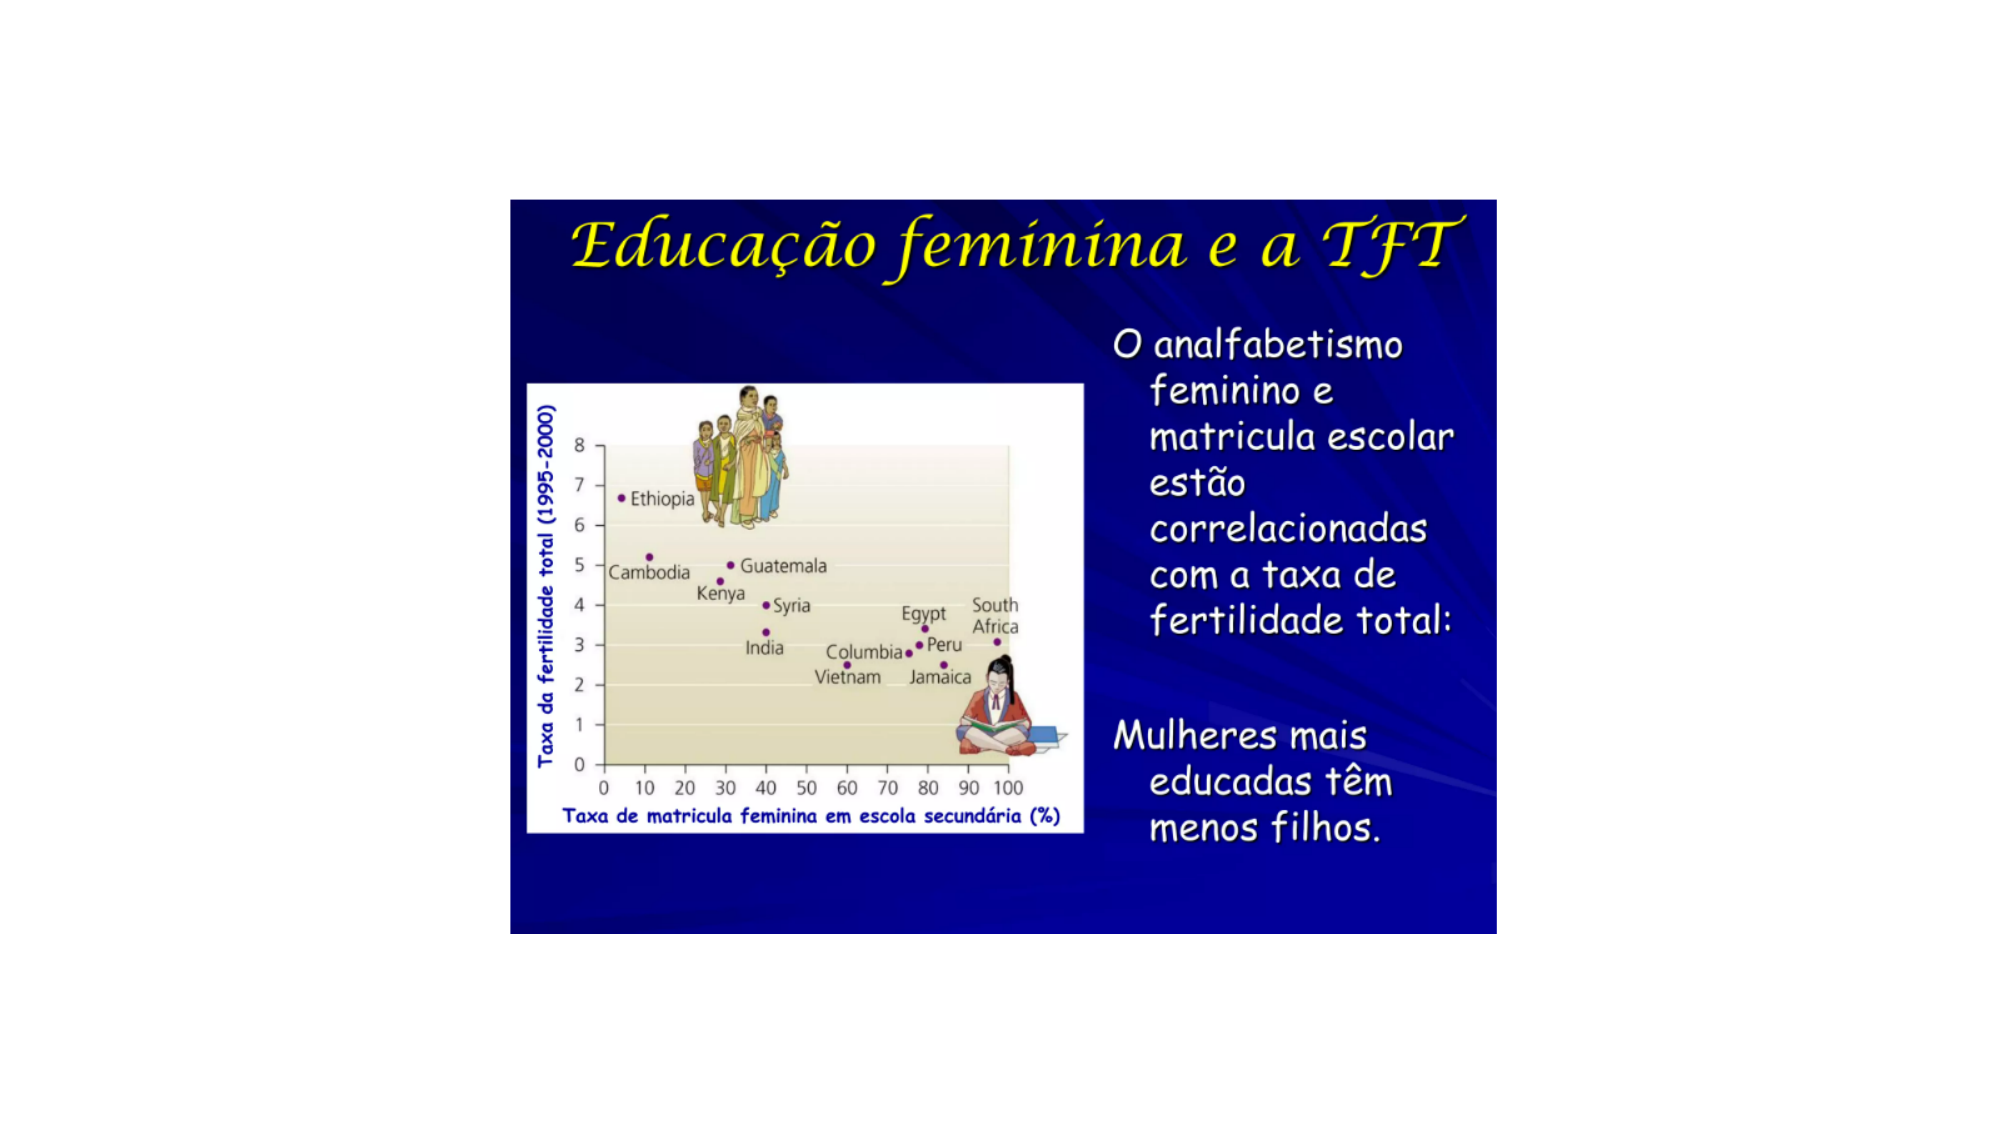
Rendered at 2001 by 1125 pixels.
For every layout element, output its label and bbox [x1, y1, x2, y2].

picture [497, 191, 1502, 934]
